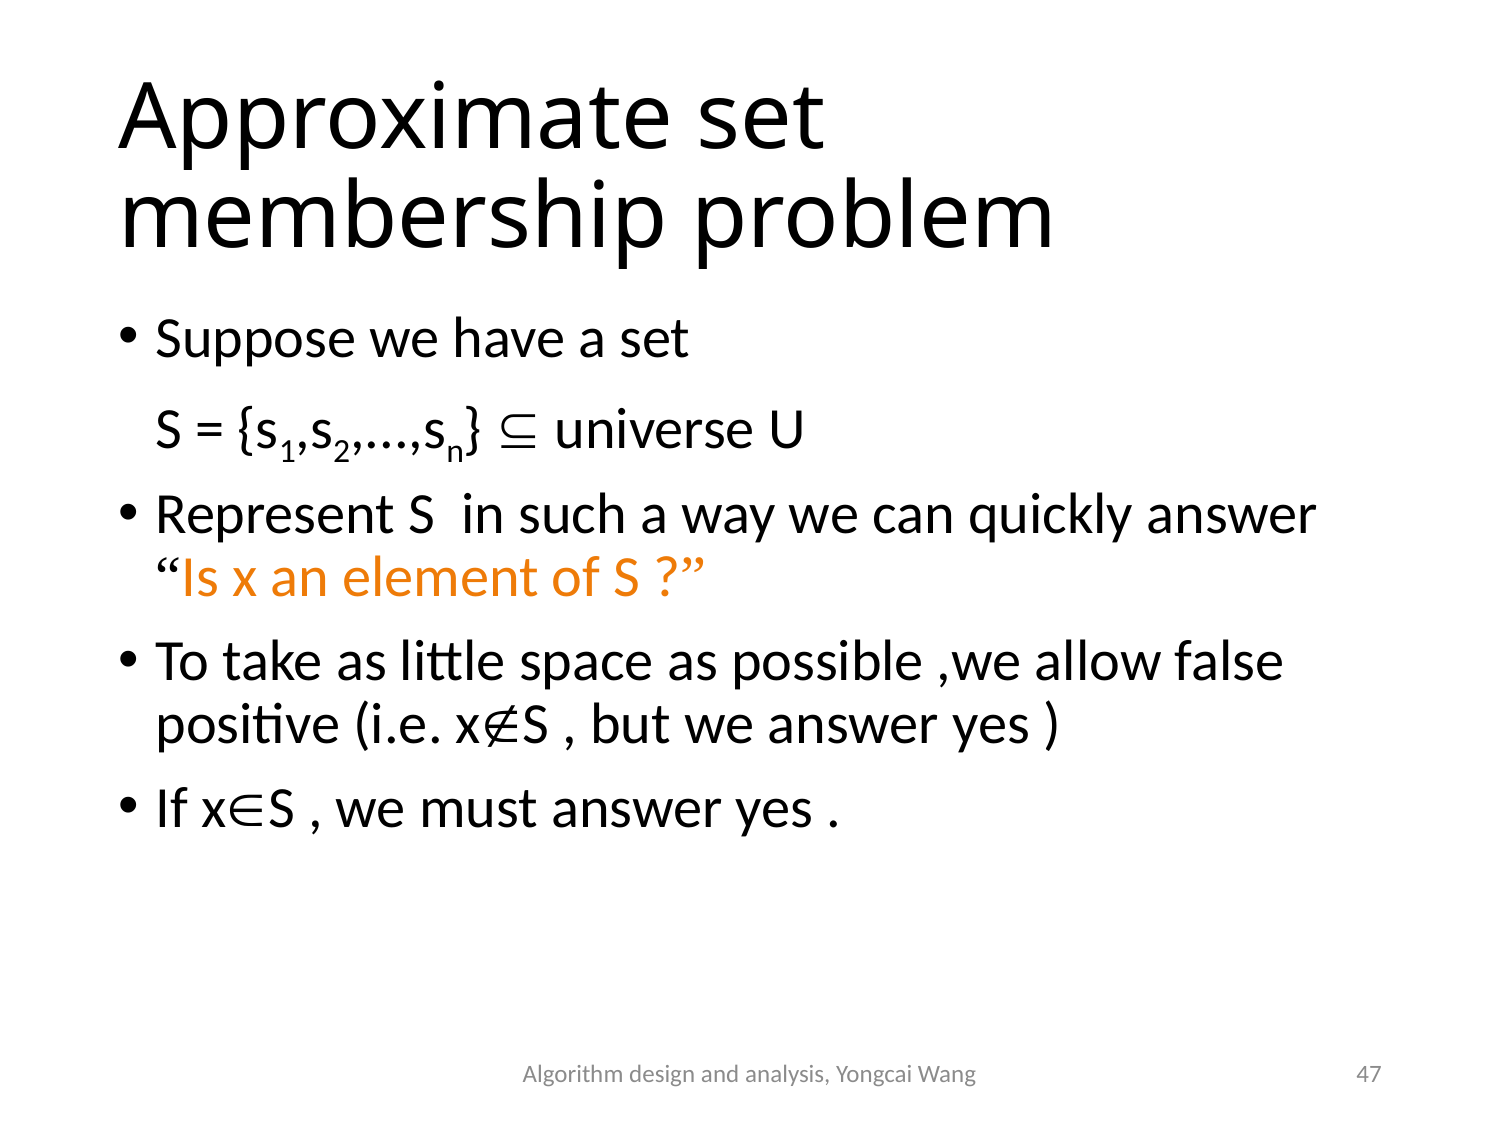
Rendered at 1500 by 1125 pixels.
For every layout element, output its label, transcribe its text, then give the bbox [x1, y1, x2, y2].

footer Algorithm design and analysis, Yongcai Wang [496, 1042, 1004, 1103]
slide_number 47 [1059, 1042, 1397, 1103]
list Suppose we have a set S = {s1,s2,...,sn}  universe U Represent S in such a way we can quickly answer “Is x an element of S ?” To take as little space as possible ,we allow false positive (i.e. xS , but we answer yes ) If xS , we must answer yes . [103, 299, 1397, 1014]
title Approximate set membership problem [103, 59, 1397, 278]
